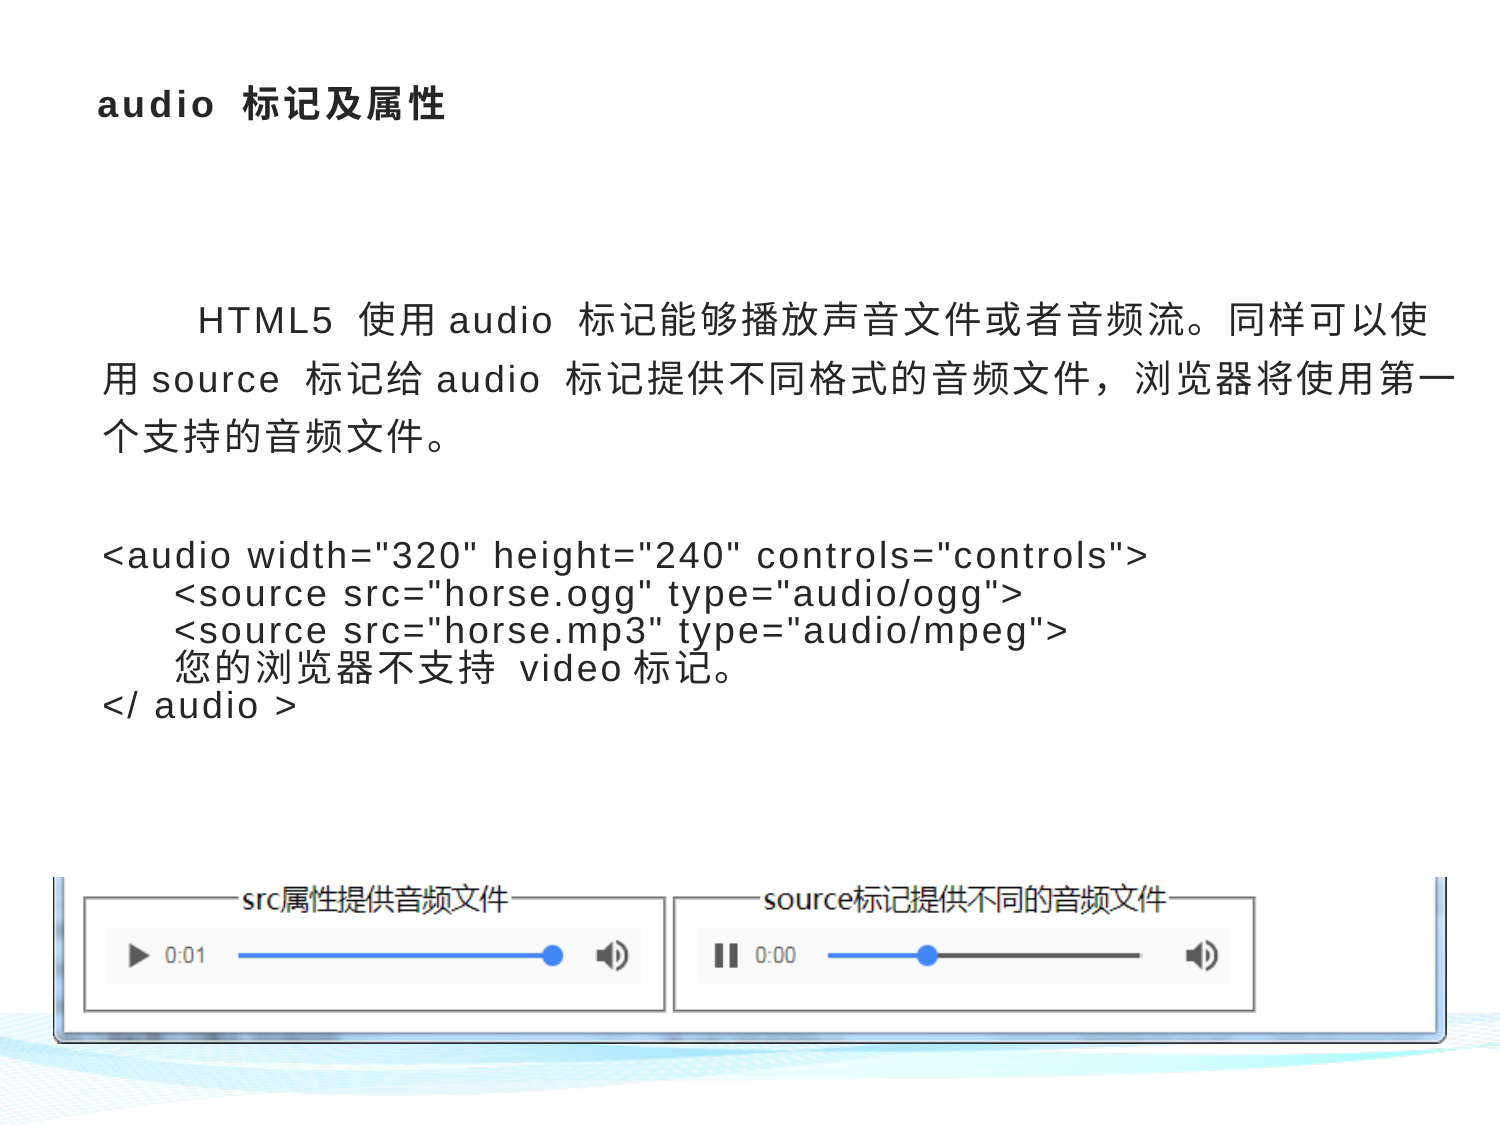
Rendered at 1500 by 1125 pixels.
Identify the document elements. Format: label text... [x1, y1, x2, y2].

picture [0, 877, 1500, 1125]
title audio 标记及属性 [82, 72, 1418, 146]
list HTML5 使用audio 标记能够播放声音文件或者音频流。同样可以使用source 标记给audio 标记提供不同格式的音频文件，浏览器将使用第一个支持的音频文件。 <audio width="320" height="240" controls="controls"> <source src="horse.ogg" type="audio/ogg"> <source src="horse.mp3" type="audio/mpeg"> 您的浏览器不支持 video标记。 </ audio > [87, 275, 1484, 913]
